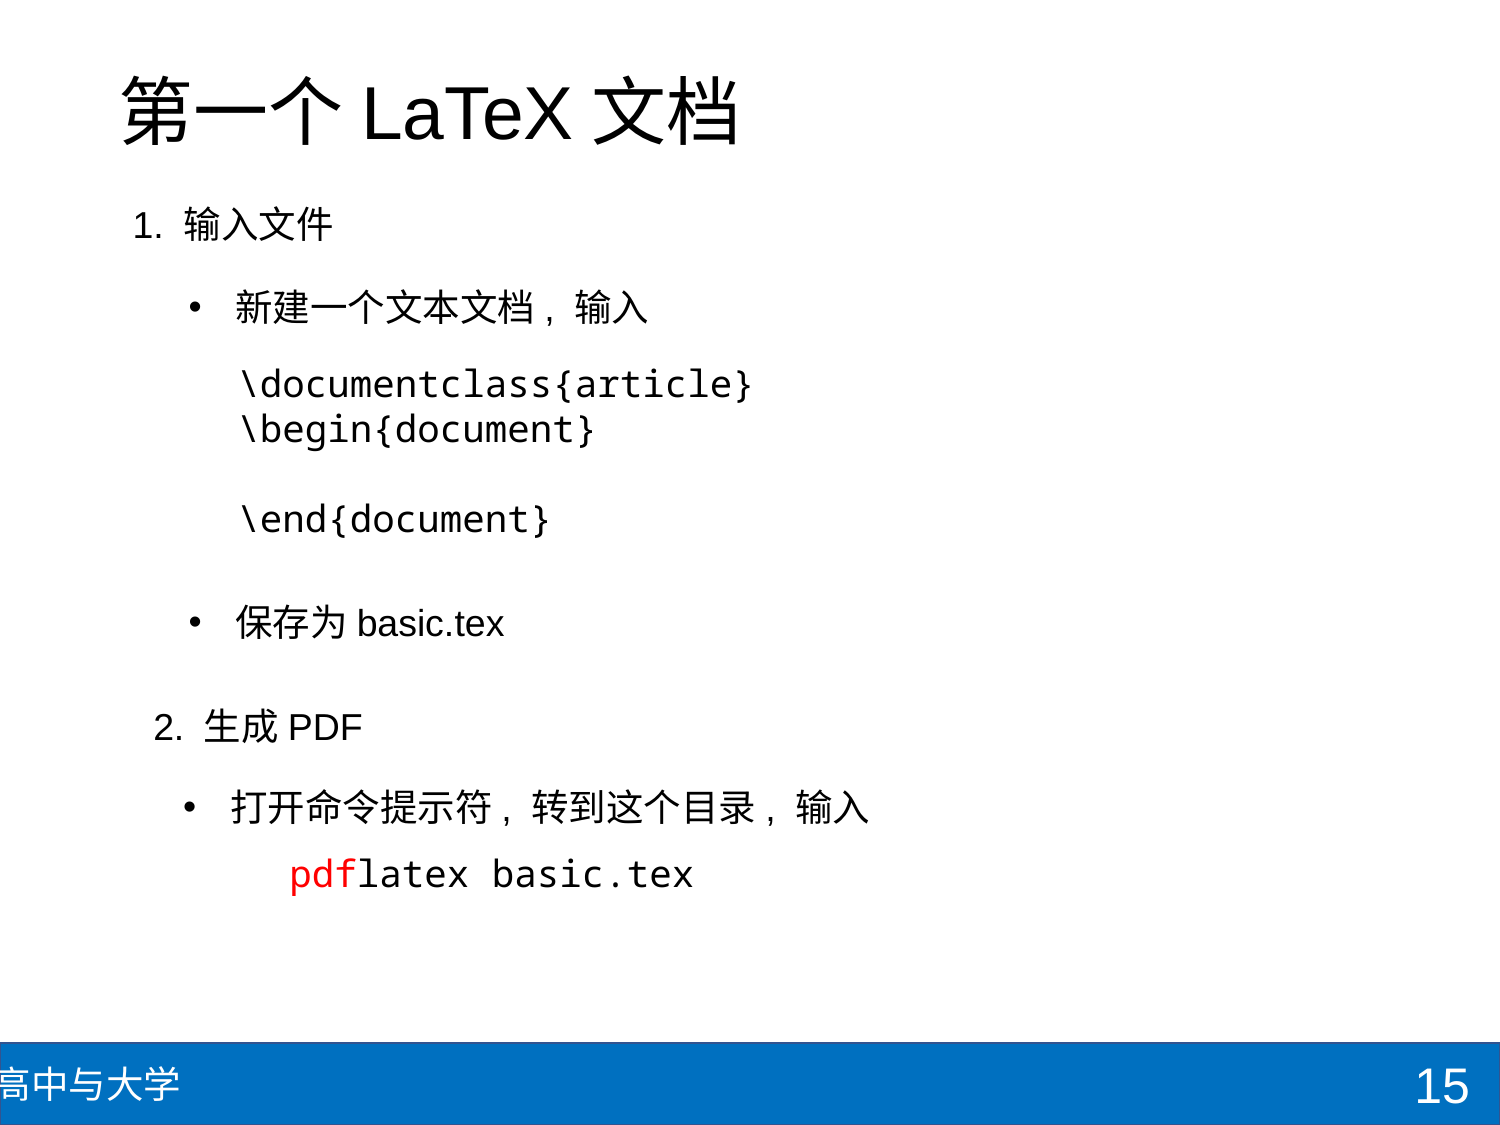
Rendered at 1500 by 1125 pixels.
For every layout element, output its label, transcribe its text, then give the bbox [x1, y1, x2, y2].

title 第一个LaTeX文档 [103, 59, 1397, 171]
text_box 1. 输入文件 [117, 193, 349, 254]
text_box 新建一个文本文档, 输入 保存为basic.tex [173, 276, 665, 652]
text_box \documentclass{article} \begin{document} \end{document} [222, 352, 770, 548]
text_box 打开命令提示符, 转到这个目录, 输入 [168, 776, 886, 837]
text_box 2. 生成PDF [138, 695, 378, 756]
slide_number 15 [1147, 1054, 1485, 1114]
text_box pdflatex basic.tex [274, 842, 710, 903]
